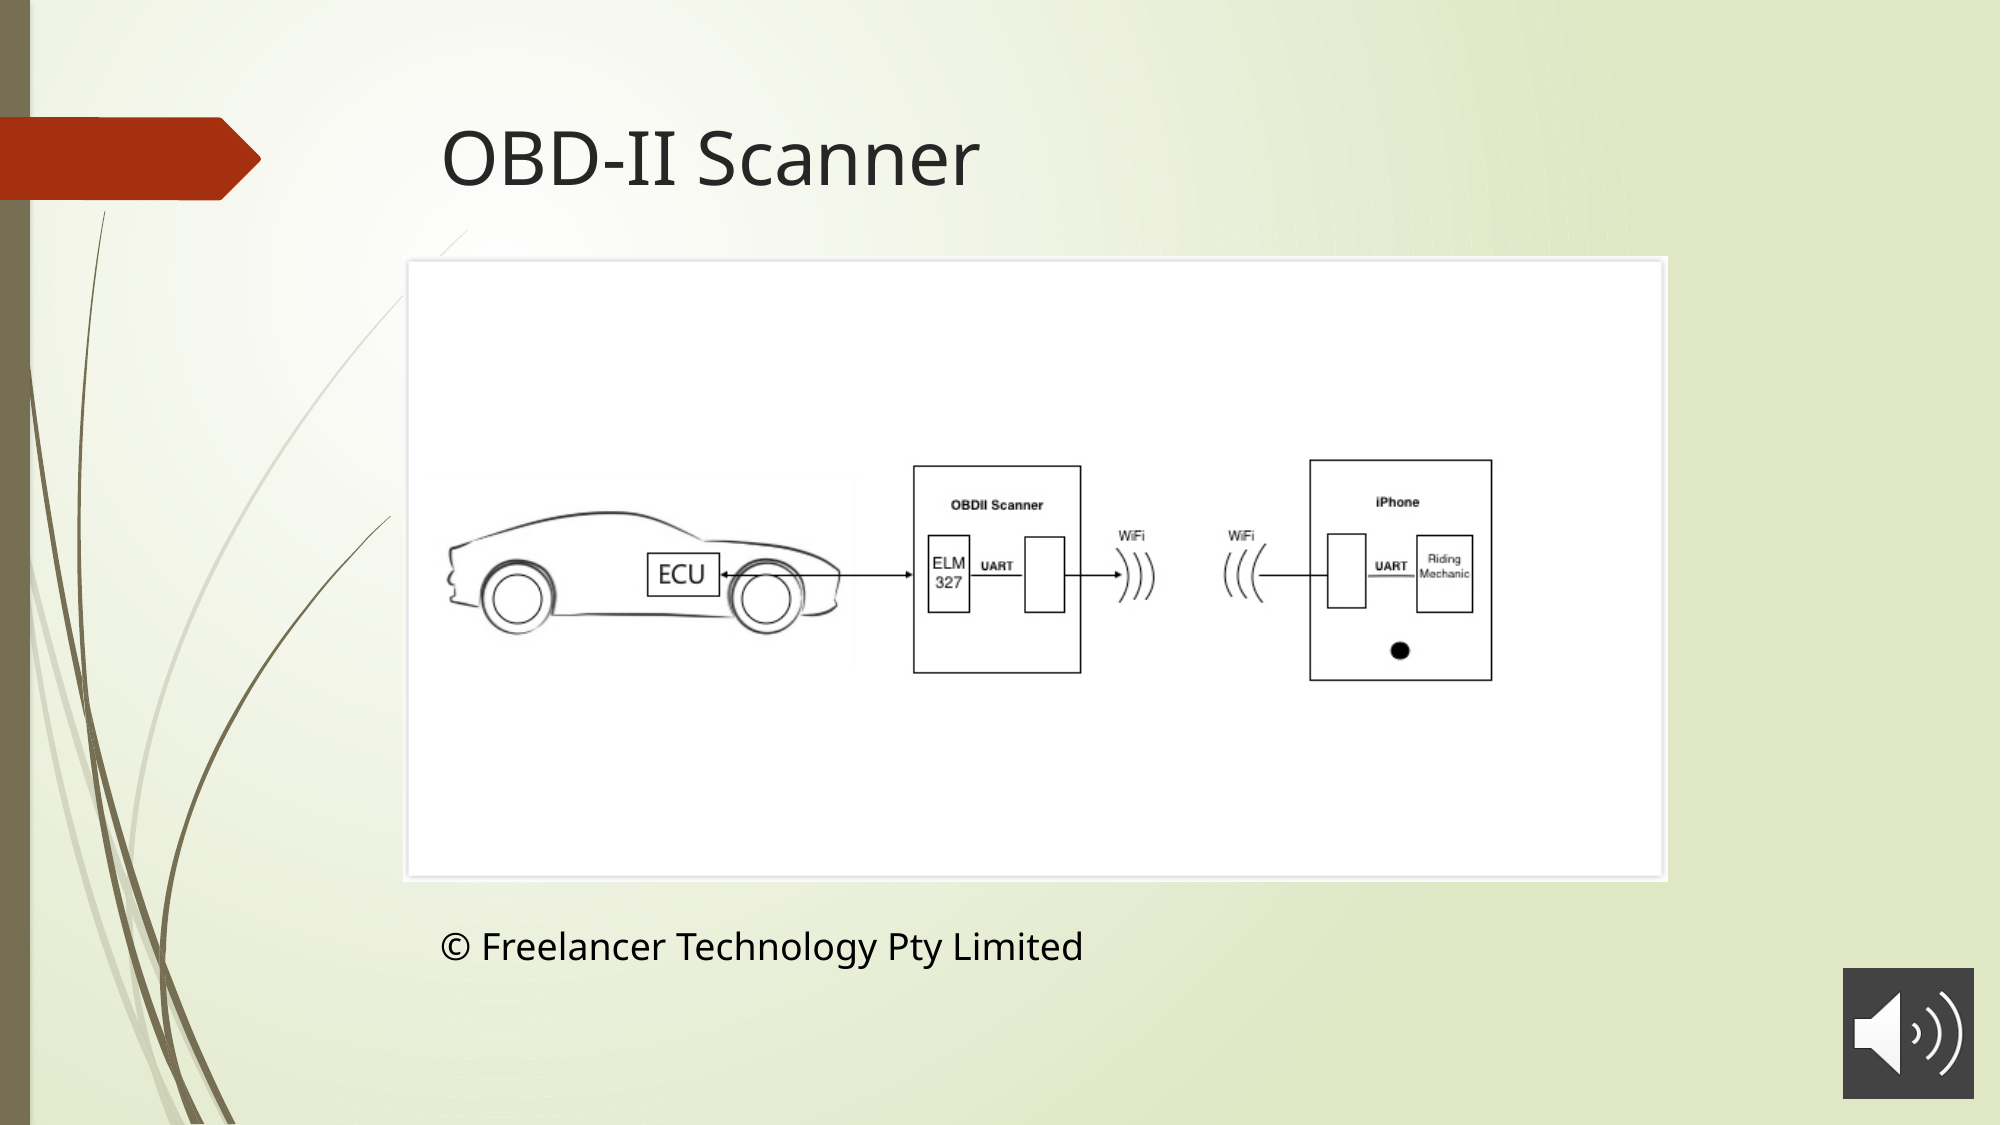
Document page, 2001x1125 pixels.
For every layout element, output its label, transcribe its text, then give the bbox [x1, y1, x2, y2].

title OBD-II Scanner [425, 102, 1888, 224]
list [403, 256, 1668, 883]
text_box © Freelancer Technology Pty Limited [425, 915, 1537, 975]
picture [1841, 966, 1976, 1101]
